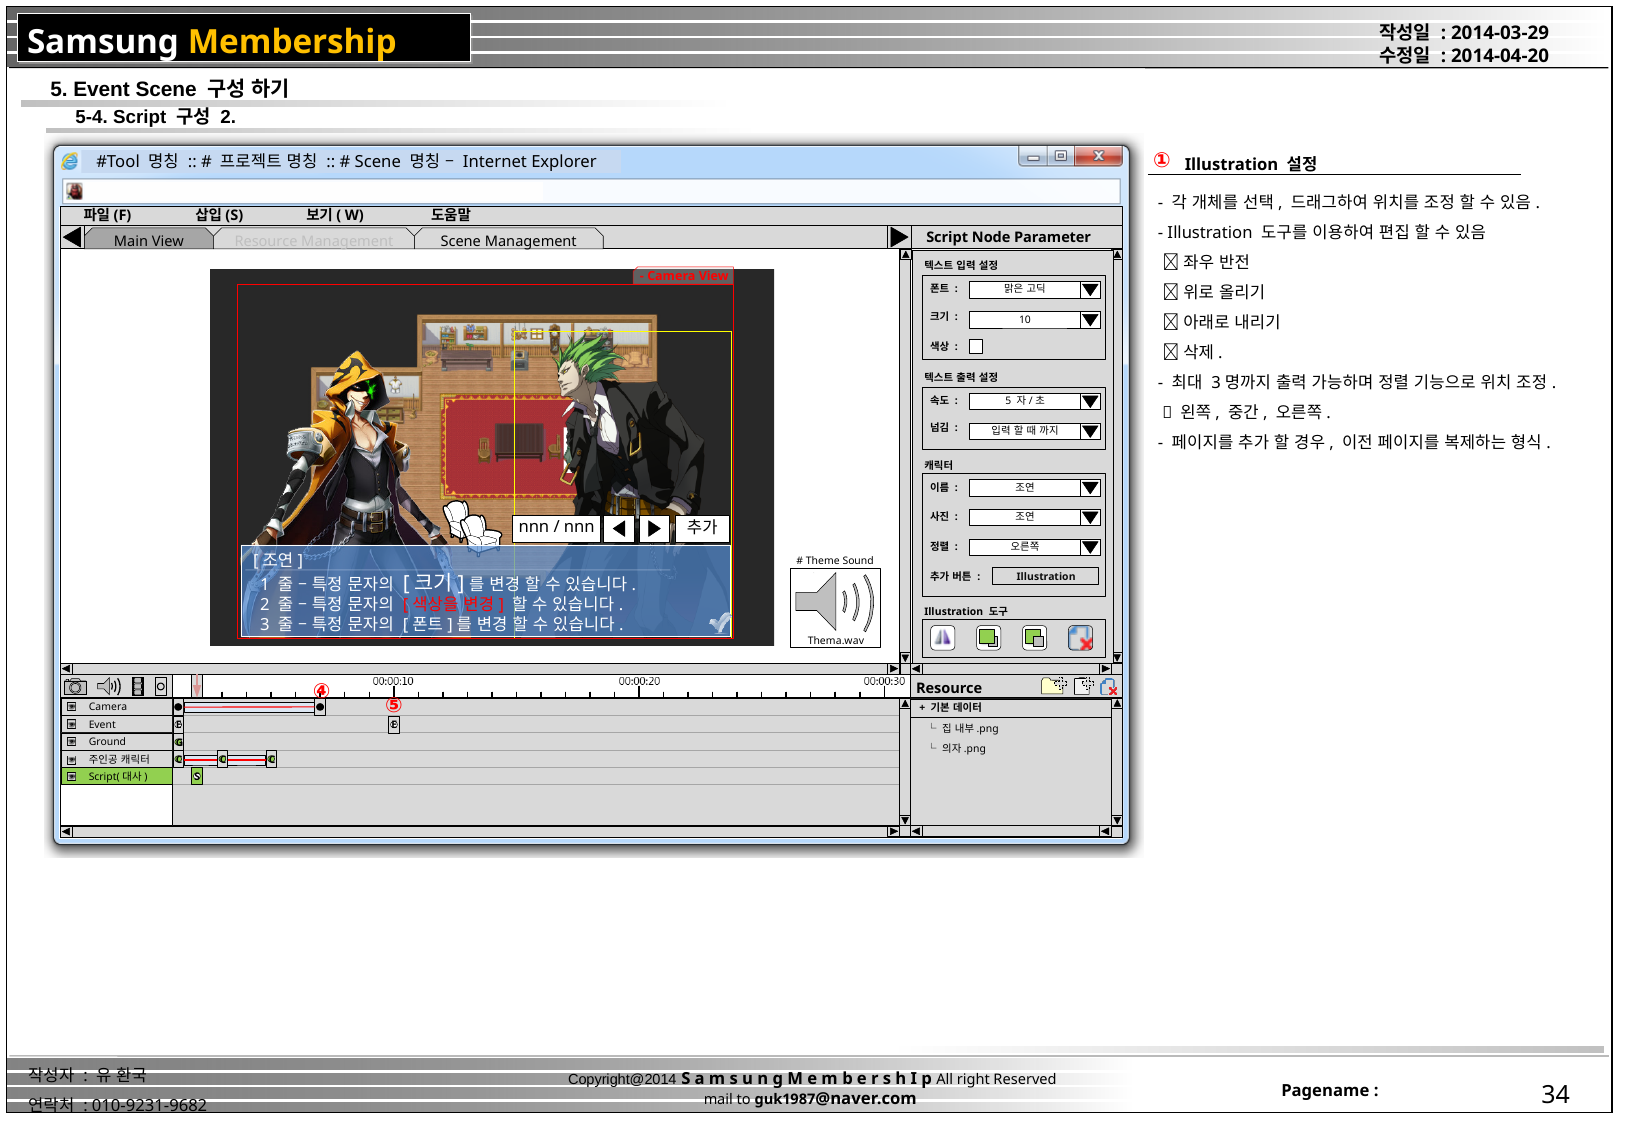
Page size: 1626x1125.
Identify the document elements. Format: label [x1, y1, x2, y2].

text_box [155, 677, 167, 696]
text_box [887, 363, 1106, 675]
text_box [1144, 139, 1611, 459]
text_box [237, 260, 744, 643]
text_box [895, 1046, 1604, 1053]
text_box [172, 691, 900, 785]
picture [44, 132, 1144, 858]
text_box [900, 249, 1106, 361]
text_box [1111, 249, 1123, 261]
text_box [191, 674, 203, 698]
text_box [60, 825, 73, 838]
text_box [21, 67, 775, 132]
text_box [1099, 814, 1123, 837]
text_box [899, 698, 911, 710]
text_box [60, 662, 73, 675]
text_box [887, 814, 923, 837]
text_box [1111, 697, 1123, 709]
text_box [777, 546, 895, 655]
text_box [1041, 652, 1123, 695]
